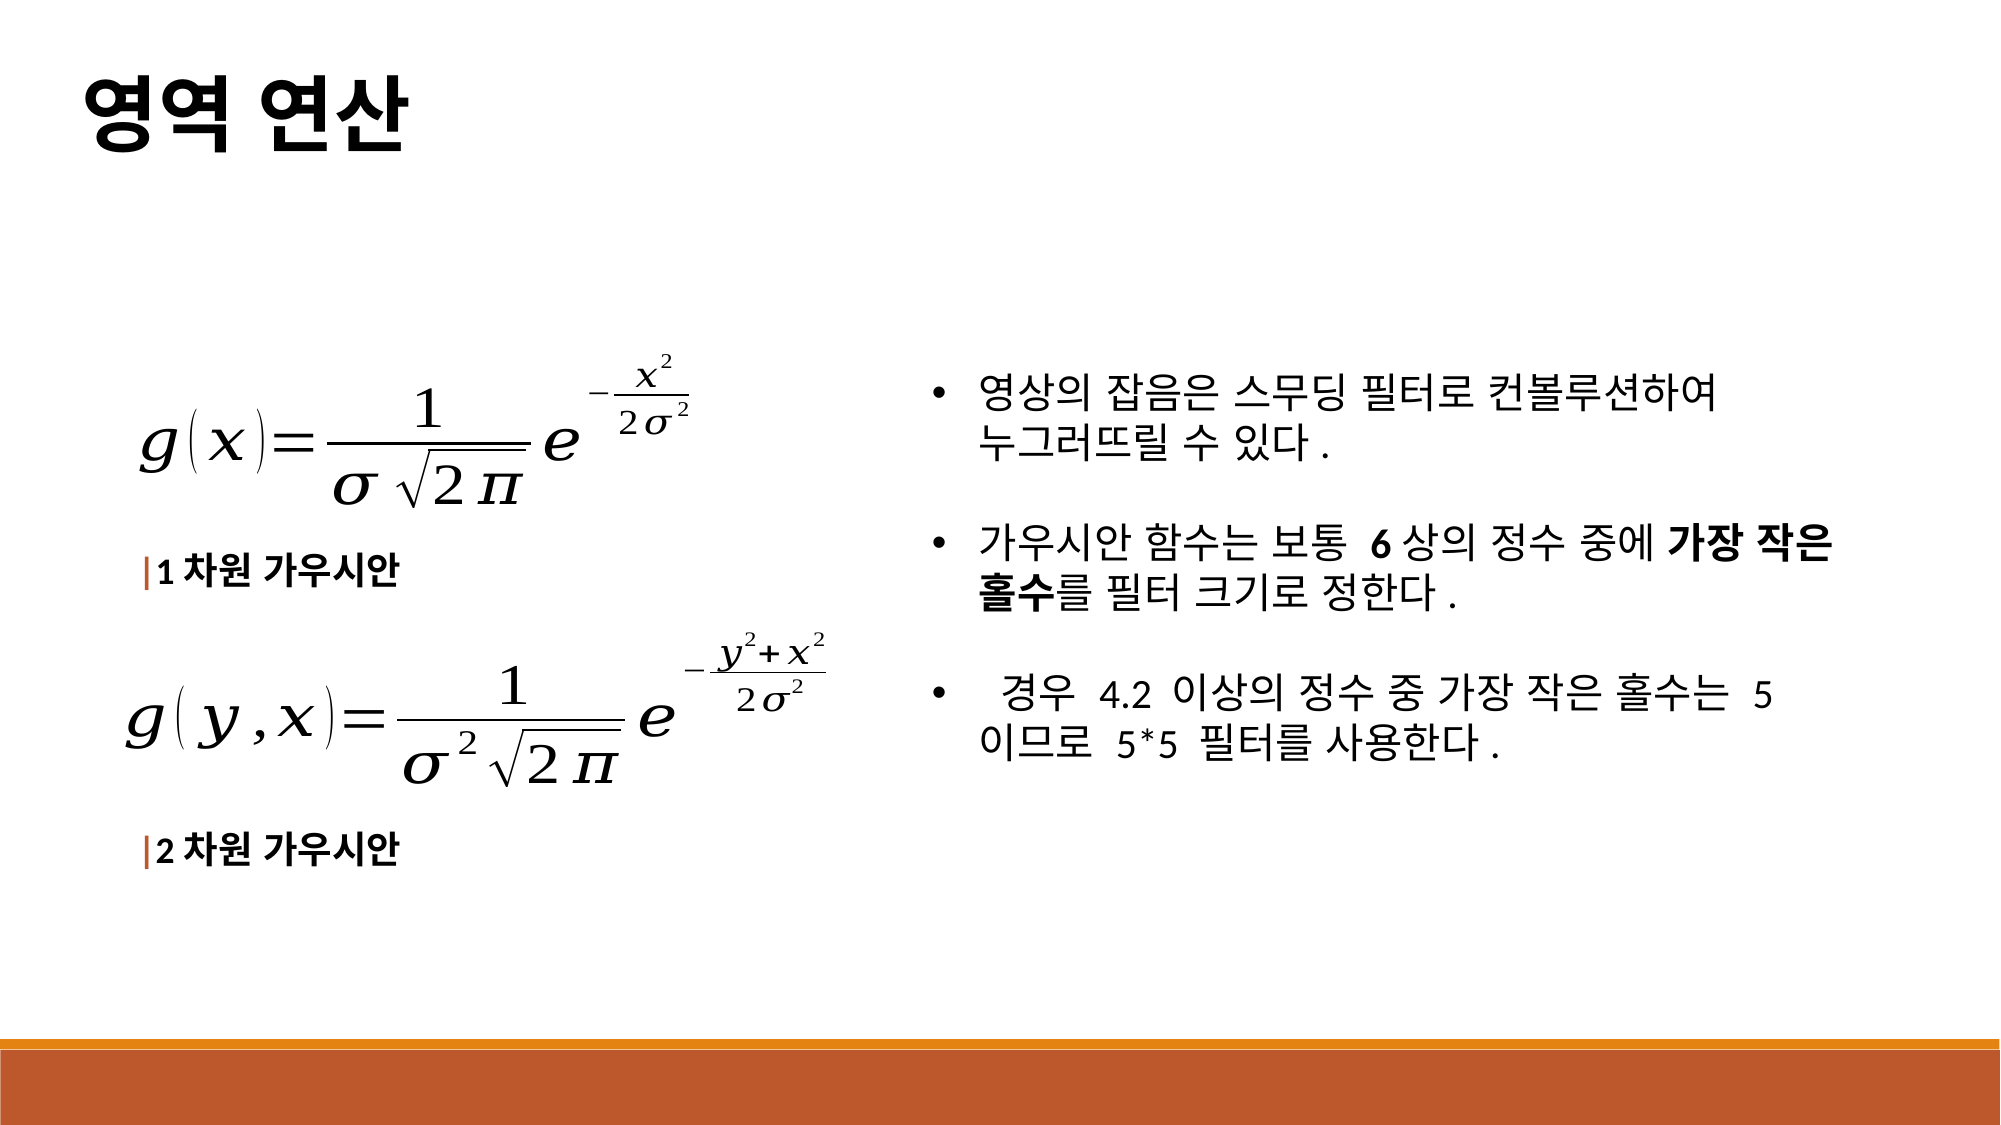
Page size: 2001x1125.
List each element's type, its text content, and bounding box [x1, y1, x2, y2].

text_box |2차원 가우시안 [123, 818, 660, 878]
text_box |1차원 가우시안 [123, 539, 660, 600]
text_box 영역 연산 [66, 54, 426, 170]
